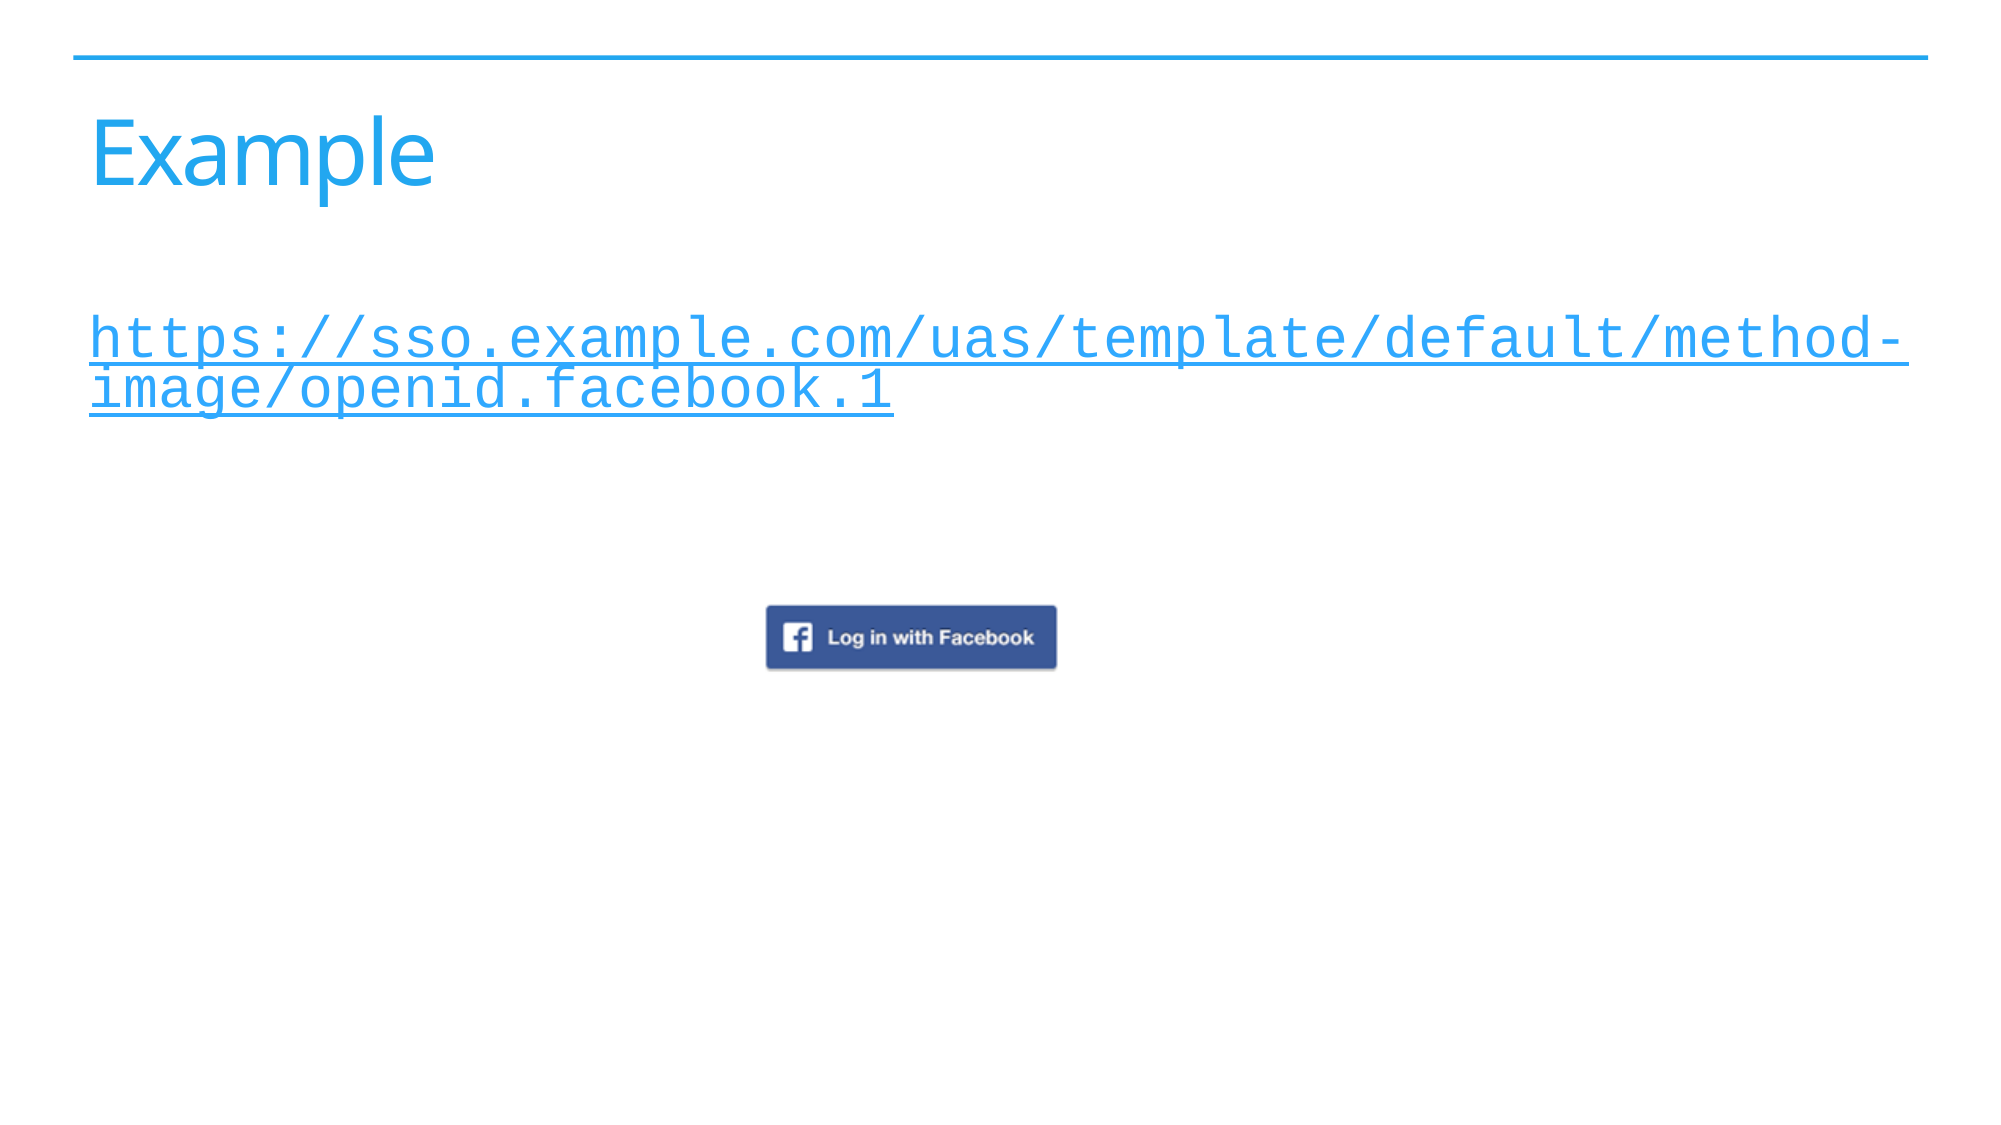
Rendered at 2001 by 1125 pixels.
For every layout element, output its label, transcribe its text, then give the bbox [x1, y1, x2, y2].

list https://sso.example.com/uas/template/default/method-image/openid.facebook.1 [73, 299, 1929, 1014]
title Example [73, 59, 1929, 252]
picture [755, 592, 1072, 683]
